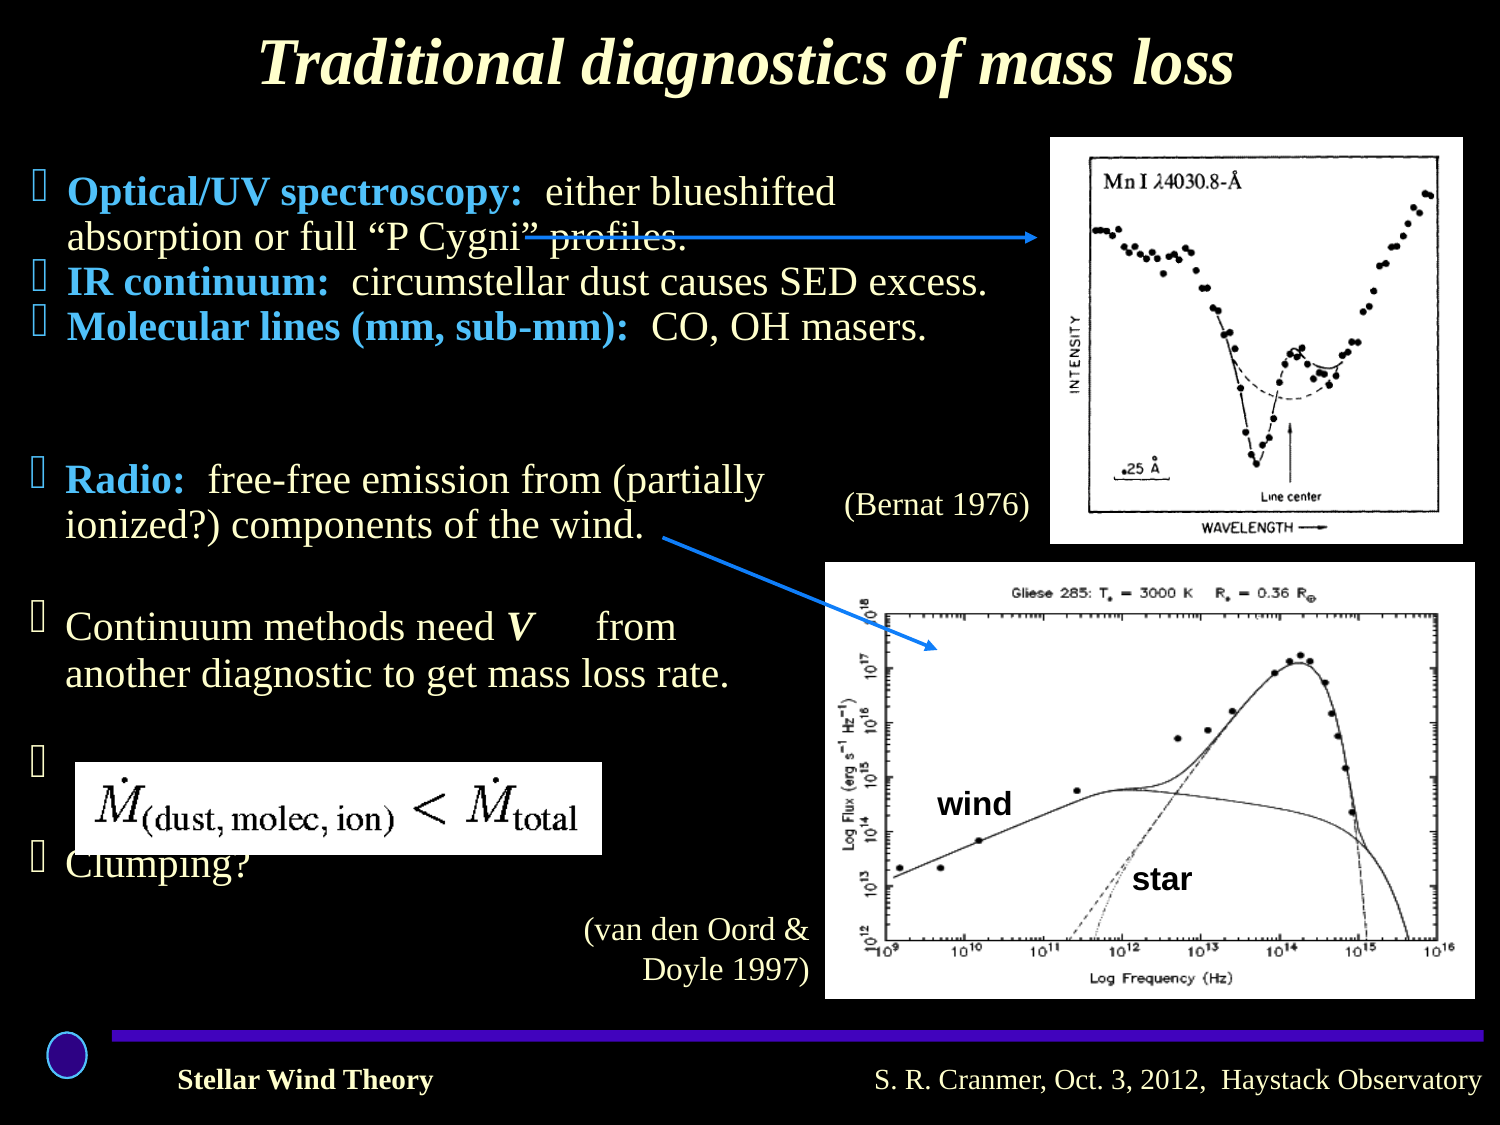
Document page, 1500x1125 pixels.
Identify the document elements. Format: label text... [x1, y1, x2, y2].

picture [1049, 137, 1463, 544]
text_box Radio: free-free emission from (partially ionized?) components of the wind. Continuum methods need V from another diagnostic to get mass loss rate. Clumping? [15, 450, 790, 947]
text_box [524, 231, 1038, 244]
picture [74, 762, 602, 856]
text_box (Bernat 1976) [790, 474, 1044, 530]
picture [824, 562, 1475, 1000]
text_box (van den Oord & Doyle 1997) [562, 900, 819, 995]
text_box Traditional diagnostics of mass loss [18, 10, 1475, 125]
text_box Optical/UV spectroscopy: either blueshifted absorption or full “P Cygni” profiles. IR continuum: circumstellar dust causes SED excess. Molecular lines (mm, sub-mm): CO, OH masers. [16, 162, 1028, 407]
